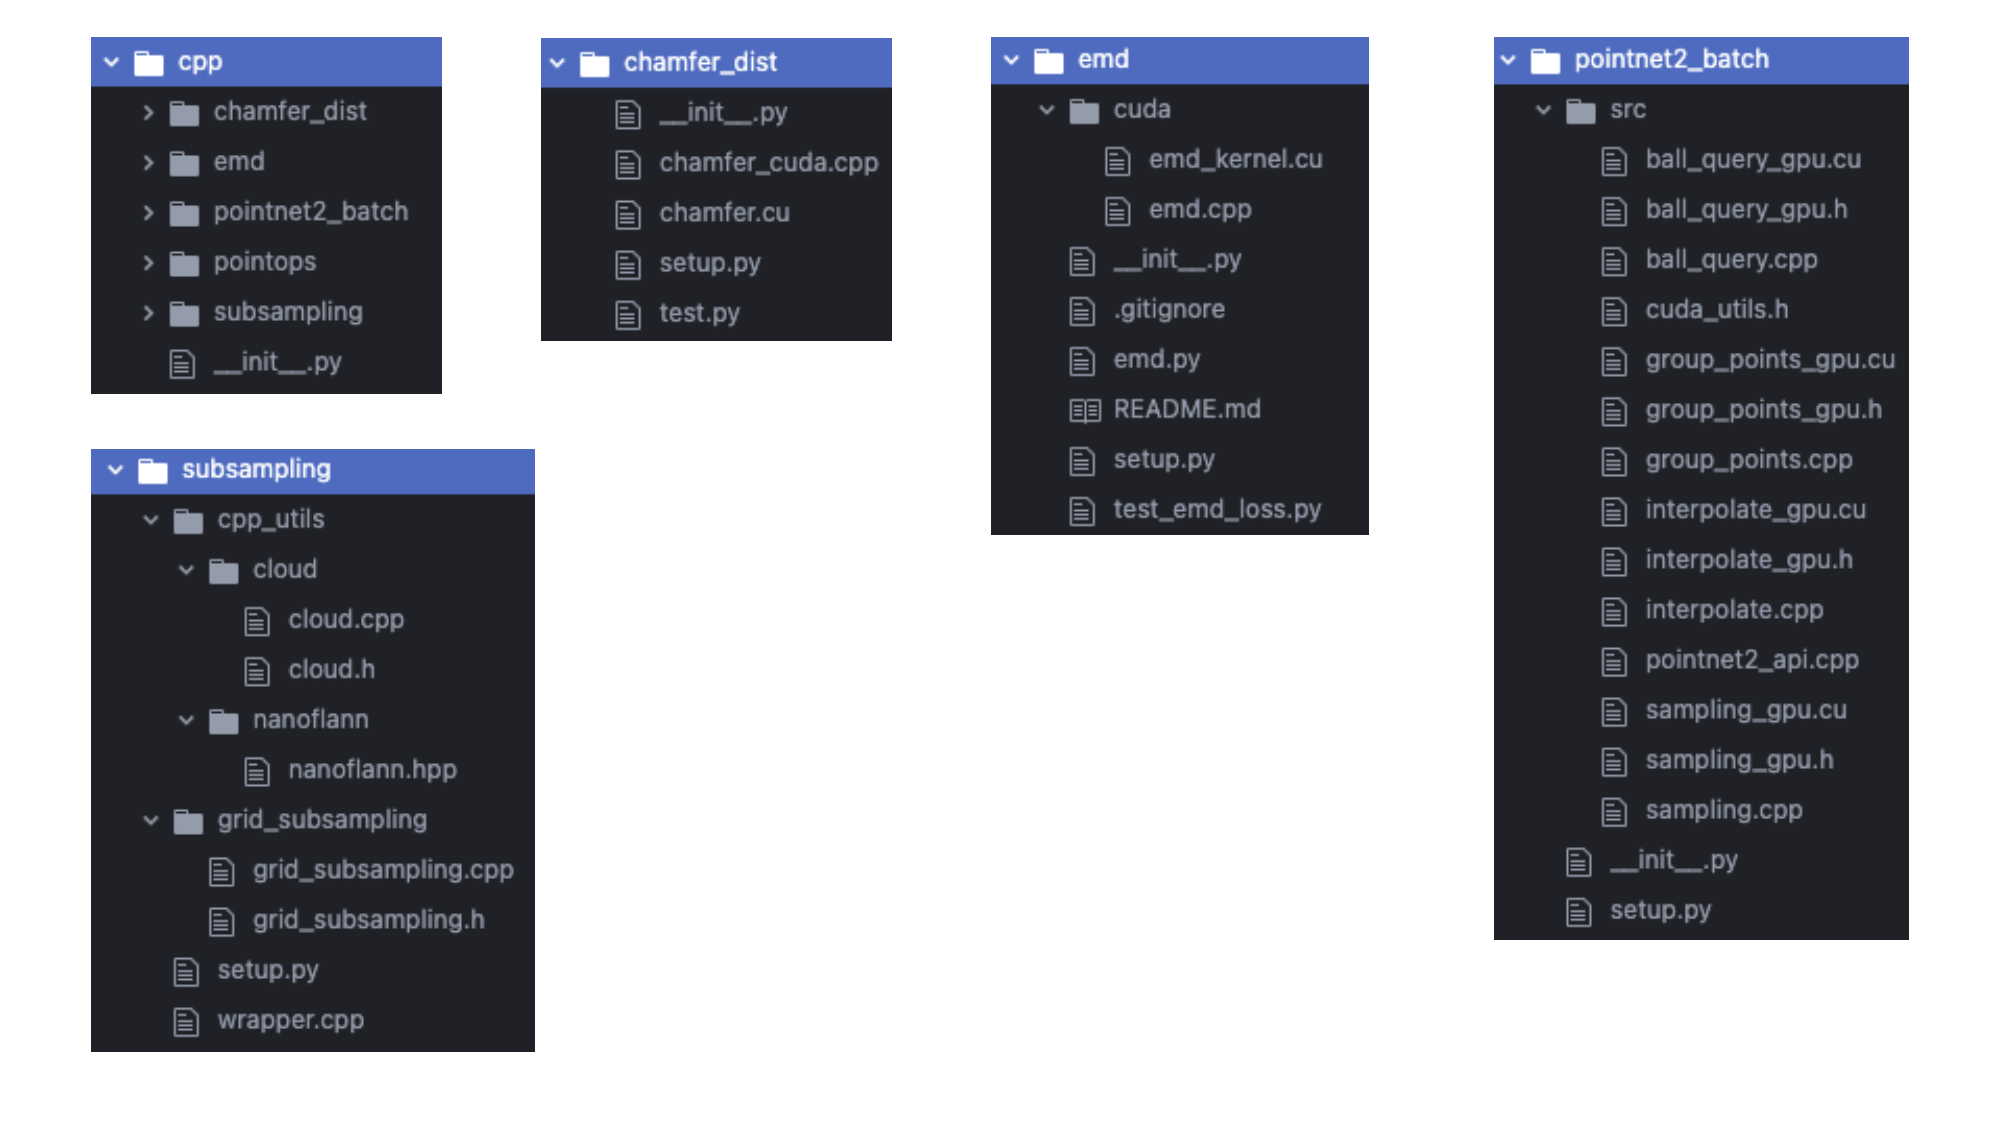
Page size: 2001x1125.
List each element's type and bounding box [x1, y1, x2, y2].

picture [90, 449, 536, 1053]
picture [990, 36, 1369, 536]
picture [1493, 36, 1910, 940]
picture [540, 37, 892, 341]
picture [90, 36, 442, 394]
